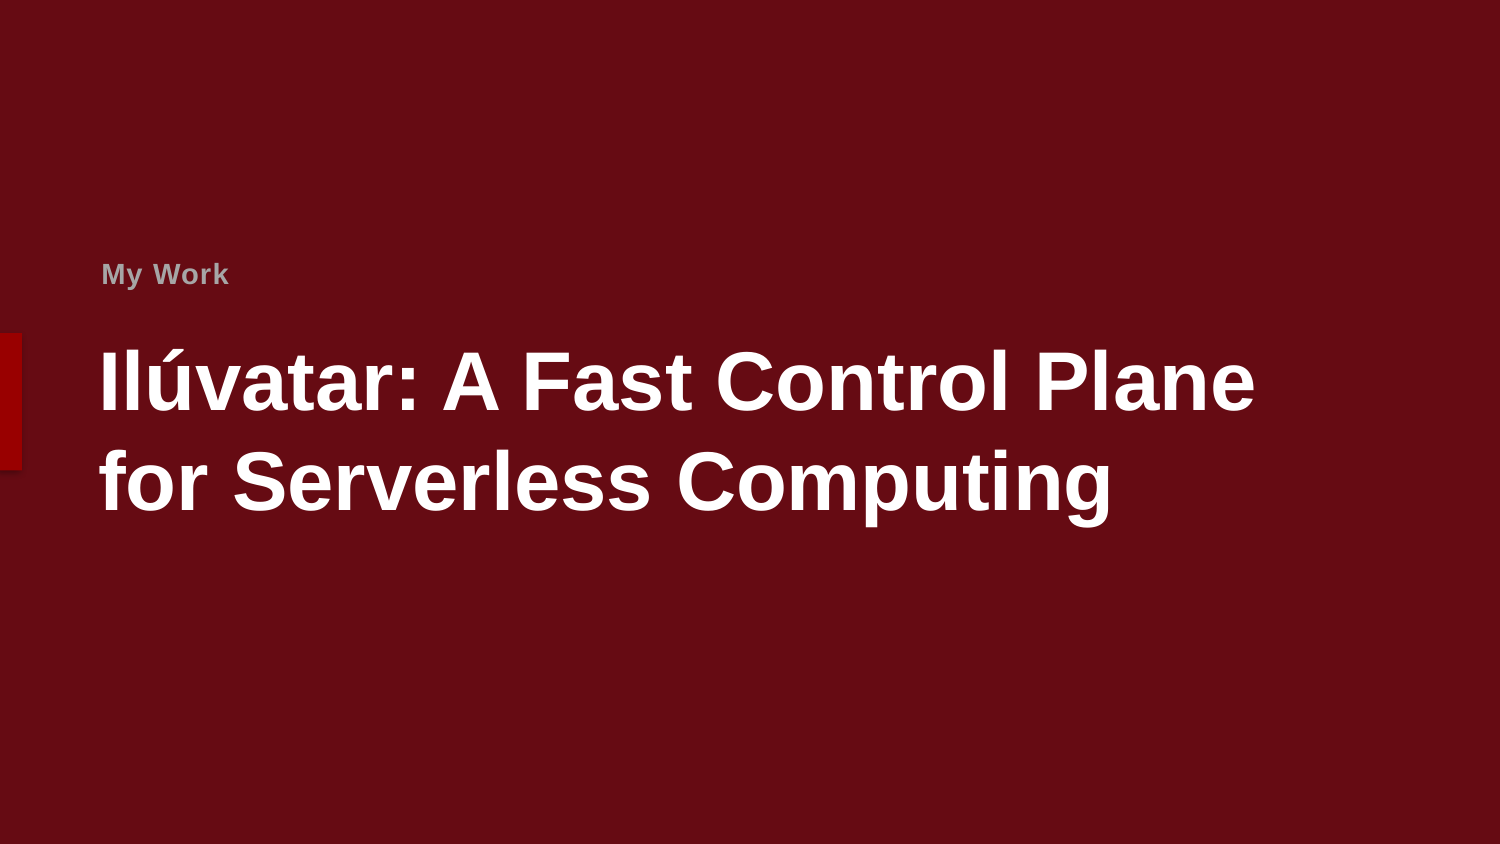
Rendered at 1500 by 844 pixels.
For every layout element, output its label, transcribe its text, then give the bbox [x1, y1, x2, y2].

list My Work [86, 251, 694, 294]
title Ilúvatar: A Fast Control Plane for Serverless Computing [83, 373, 1289, 481]
